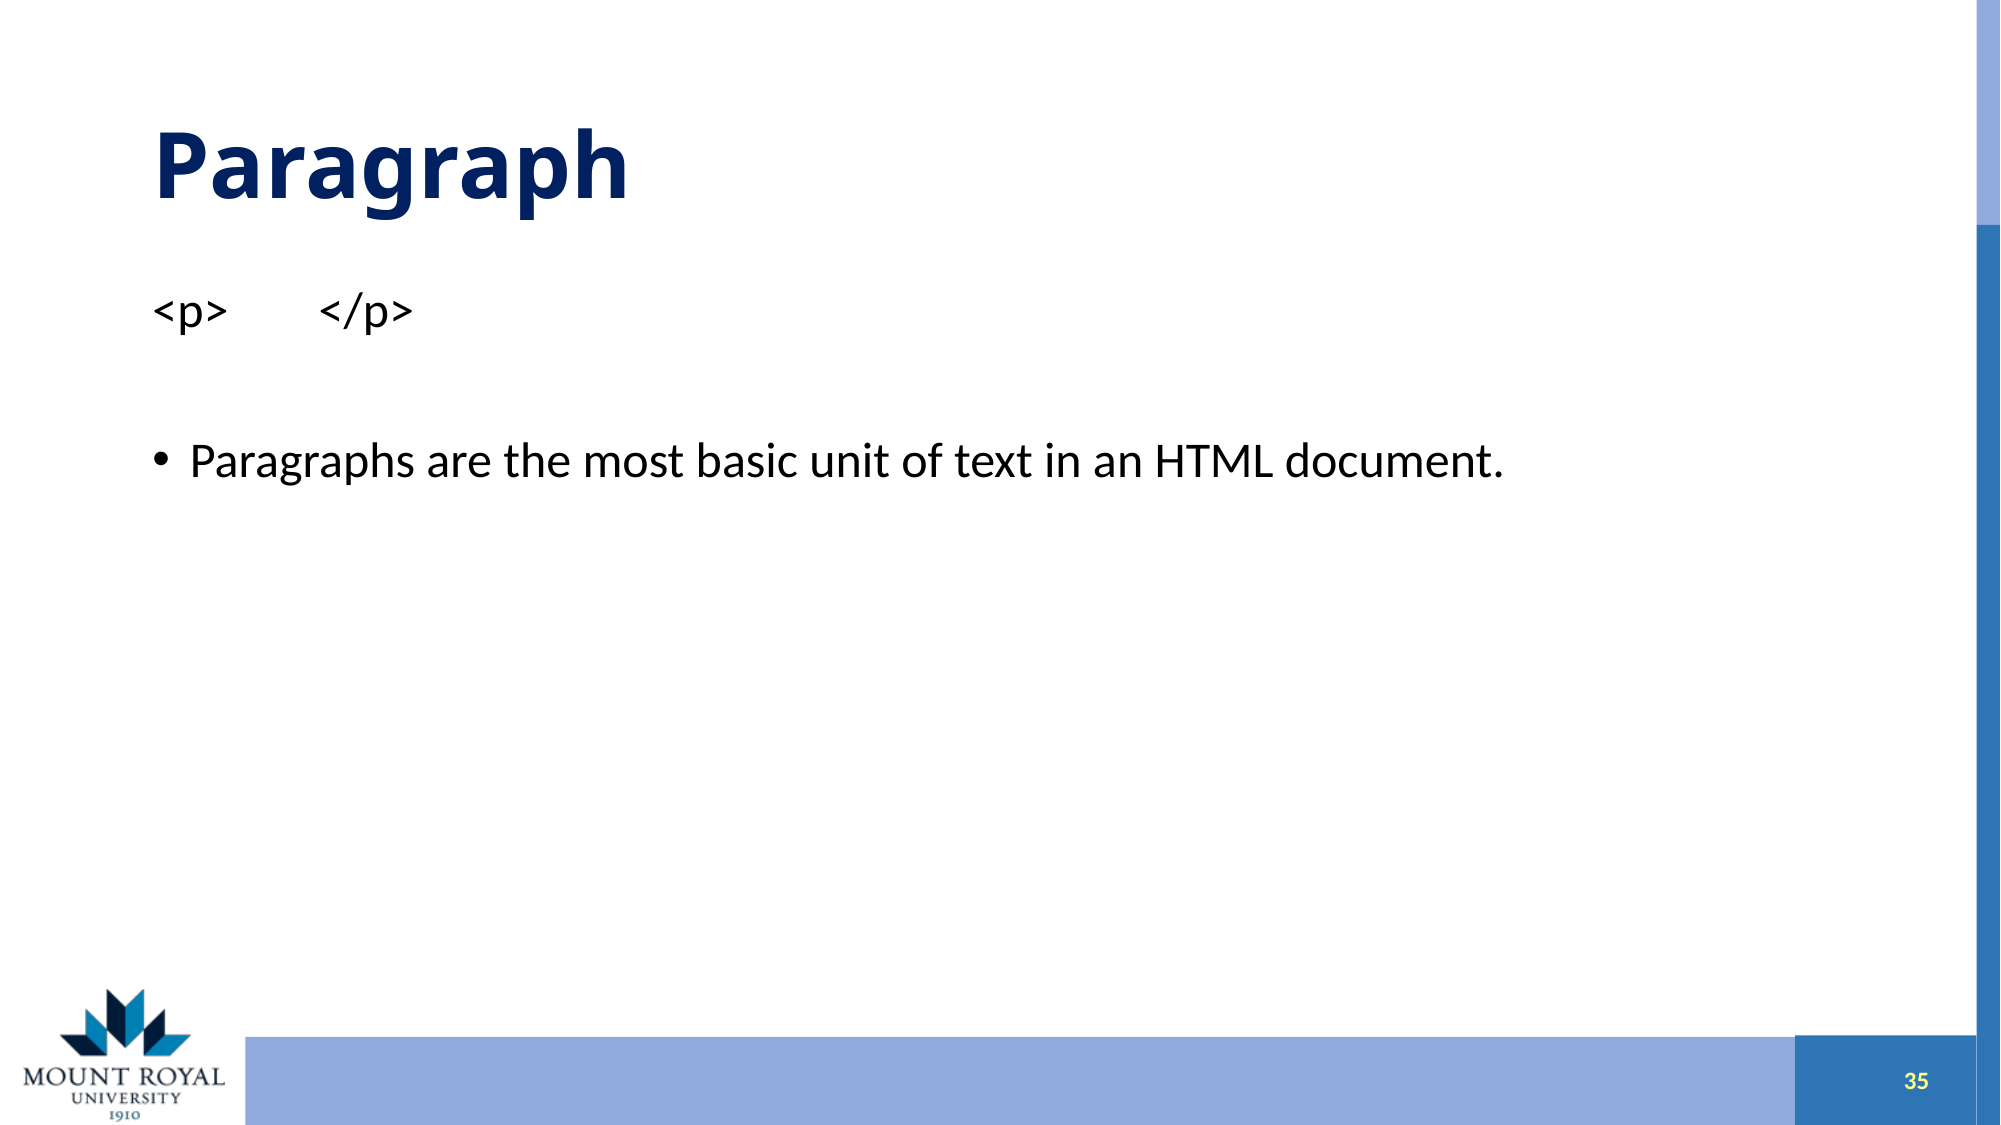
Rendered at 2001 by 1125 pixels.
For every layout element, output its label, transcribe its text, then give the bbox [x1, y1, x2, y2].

slide_number 34 [1827, 1049, 1945, 1110]
title Paragraph [137, 59, 1863, 277]
picture [23, 989, 225, 1122]
list <p> </p> Paragraphs are the most basic unit of text in an HTML document. [137, 277, 1863, 992]
